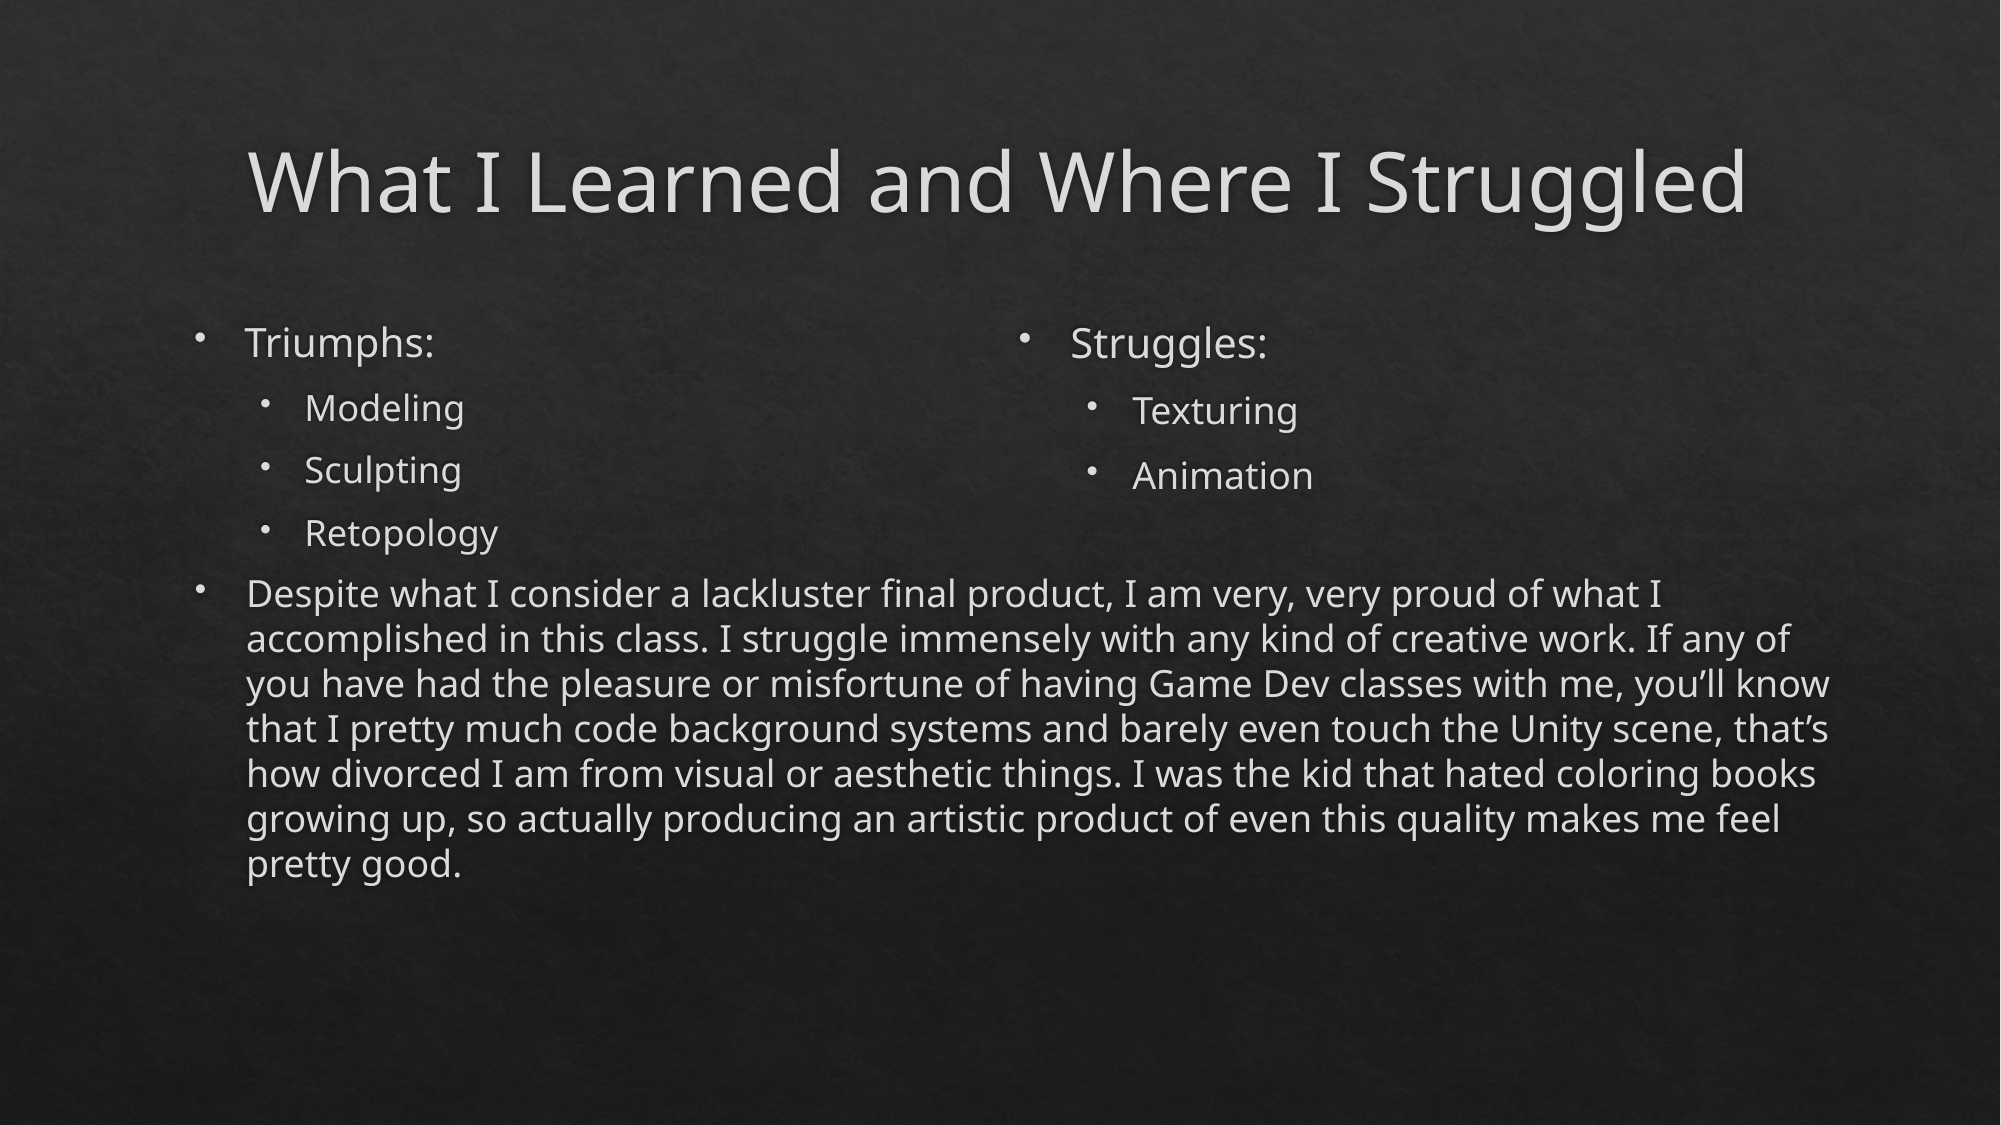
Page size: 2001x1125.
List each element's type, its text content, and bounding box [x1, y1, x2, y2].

text_box Despite what I consider a lackluster final product, I am very, very proud of what I accomplished in this class. I struggle immensely with any kind of creative work. If any of you have had the pleasure or misfortune of having Game Dev classes with me, you’ll know that I pretty much code background systems and barely even touch the Unity scene, that’s how divorced I am from visual or aesthetic things. I was the kid that hated coloring books growing up, so actually producing an artistic product of even this quality makes me feel pretty good. [174, 562, 1850, 1025]
title What I Learned and Where I Struggled [149, 99, 1849, 260]
text_box Triumphs: Modeling Sculpting Retopology [174, 309, 995, 558]
text_box Struggles: Texturing Animation [999, 309, 1825, 558]
